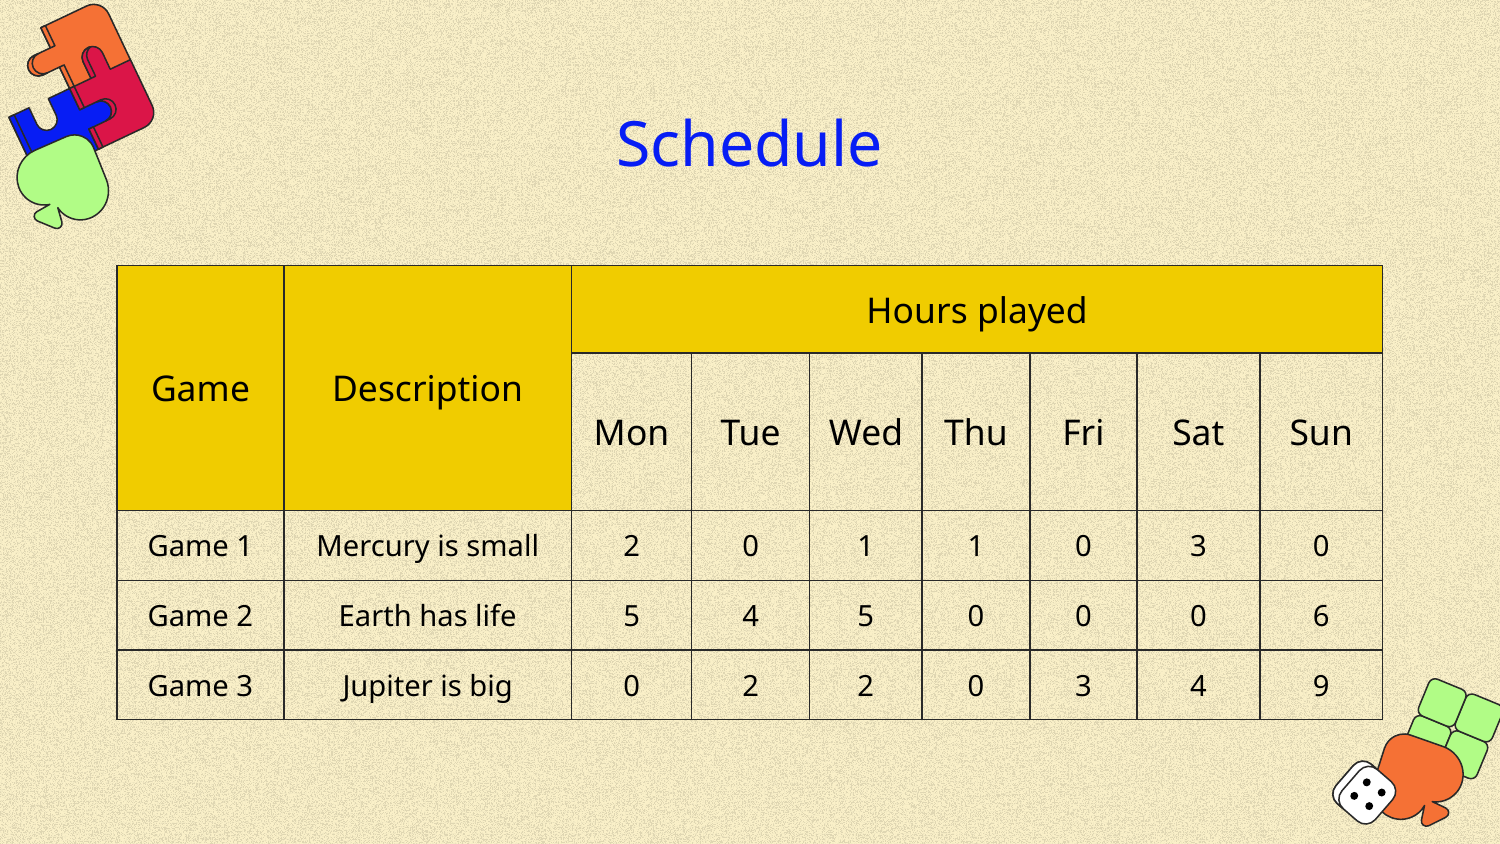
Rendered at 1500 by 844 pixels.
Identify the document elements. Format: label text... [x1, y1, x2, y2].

table_cell 1 [810, 511, 921, 580]
table_header Description [285, 266, 571, 510]
table_cell 2 [572, 511, 691, 580]
table_cell 5 [810, 581, 921, 649]
table_cell 2 [810, 651, 921, 719]
table_cell 4 [1138, 651, 1259, 719]
table_cell Game 1 [118, 511, 283, 580]
table_cell Wed [810, 354, 921, 510]
table_header Hours played [572, 266, 1382, 352]
table_cell 0 [572, 651, 691, 719]
table_cell 3 [1138, 511, 1259, 580]
table_cell 0 [1031, 511, 1136, 580]
table_cell 2 [692, 651, 809, 719]
table_cell Mon [572, 354, 691, 510]
table_cell Game 2 [118, 581, 283, 649]
table_cell 1 [923, 511, 1029, 580]
table_cell Earth has life [285, 581, 571, 649]
table_cell 0 [923, 651, 1029, 719]
table_cell 3 [1031, 651, 1136, 719]
table_cell Sun [1261, 354, 1382, 510]
table_cell Thu [923, 354, 1029, 510]
table_cell 6 [1261, 581, 1382, 649]
table_cell 4 [692, 581, 809, 649]
title Schedule [116, 88, 1383, 183]
table_cell 5 [572, 581, 691, 649]
table_cell 0 [692, 511, 809, 580]
table_cell Jupiter is big [285, 651, 571, 719]
table_cell Tue [692, 354, 809, 510]
table_cell 9 [1261, 651, 1382, 719]
table_cell 0 [1031, 581, 1136, 649]
table_cell Mercury is small [285, 511, 571, 580]
table_cell 0 [1261, 511, 1382, 580]
table_cell Game 3 [118, 651, 283, 719]
table_cell 0 [923, 581, 1029, 649]
table_cell 0 [1138, 581, 1259, 649]
table_cell Sat [1138, 354, 1259, 510]
table_cell Fri [1031, 354, 1136, 510]
table_header Game [118, 266, 283, 510]
